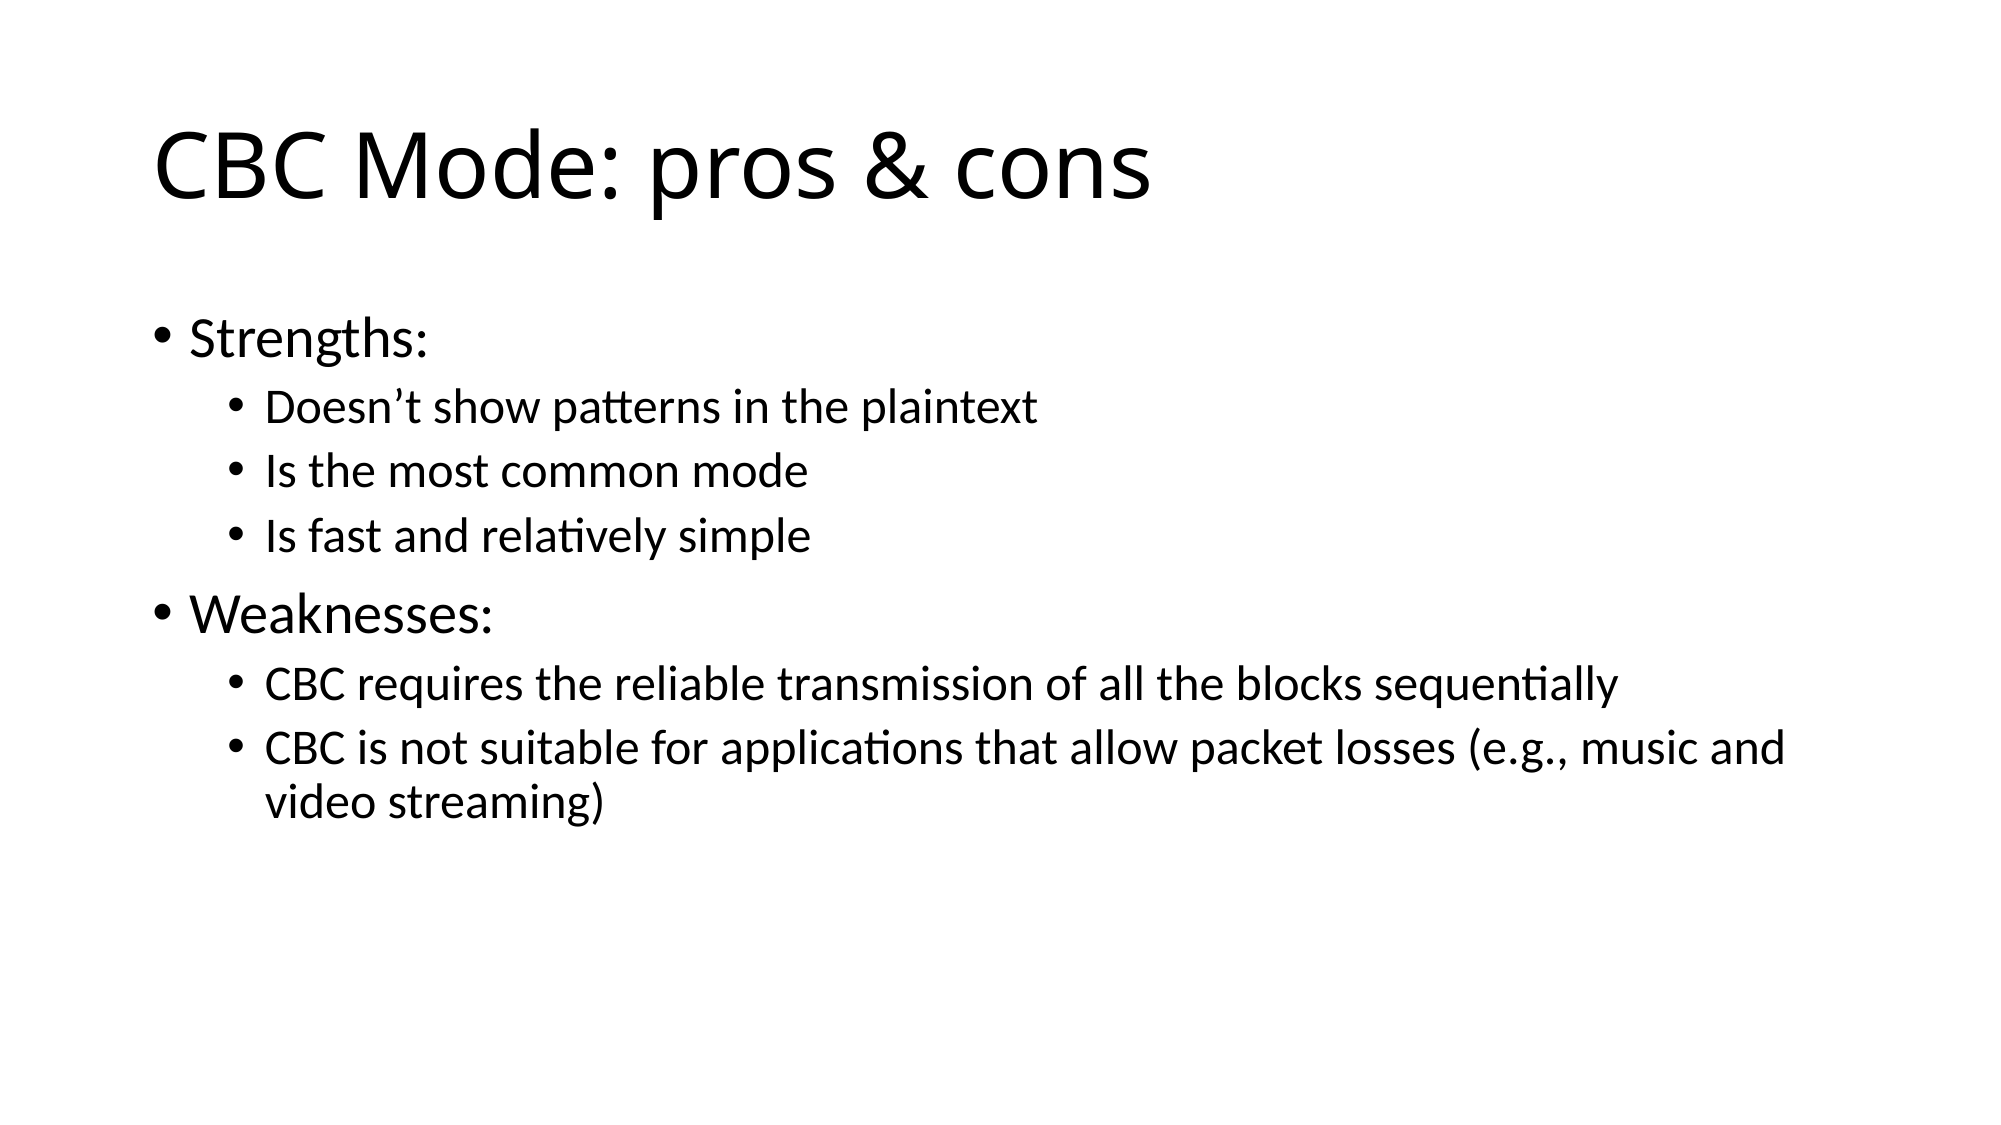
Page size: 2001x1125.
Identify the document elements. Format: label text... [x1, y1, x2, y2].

title CBC Mode: pros & cons [137, 59, 1863, 278]
list Strengths: Doesn’t show patterns in the plaintext Is the most common mode Is fast and relatively simple Weaknesses: CBC requires the reliable transmission of all the blocks sequentially CBC is not suitable for applications that allow packet losses (e.g., music and video streaming) [137, 299, 1863, 1082]
